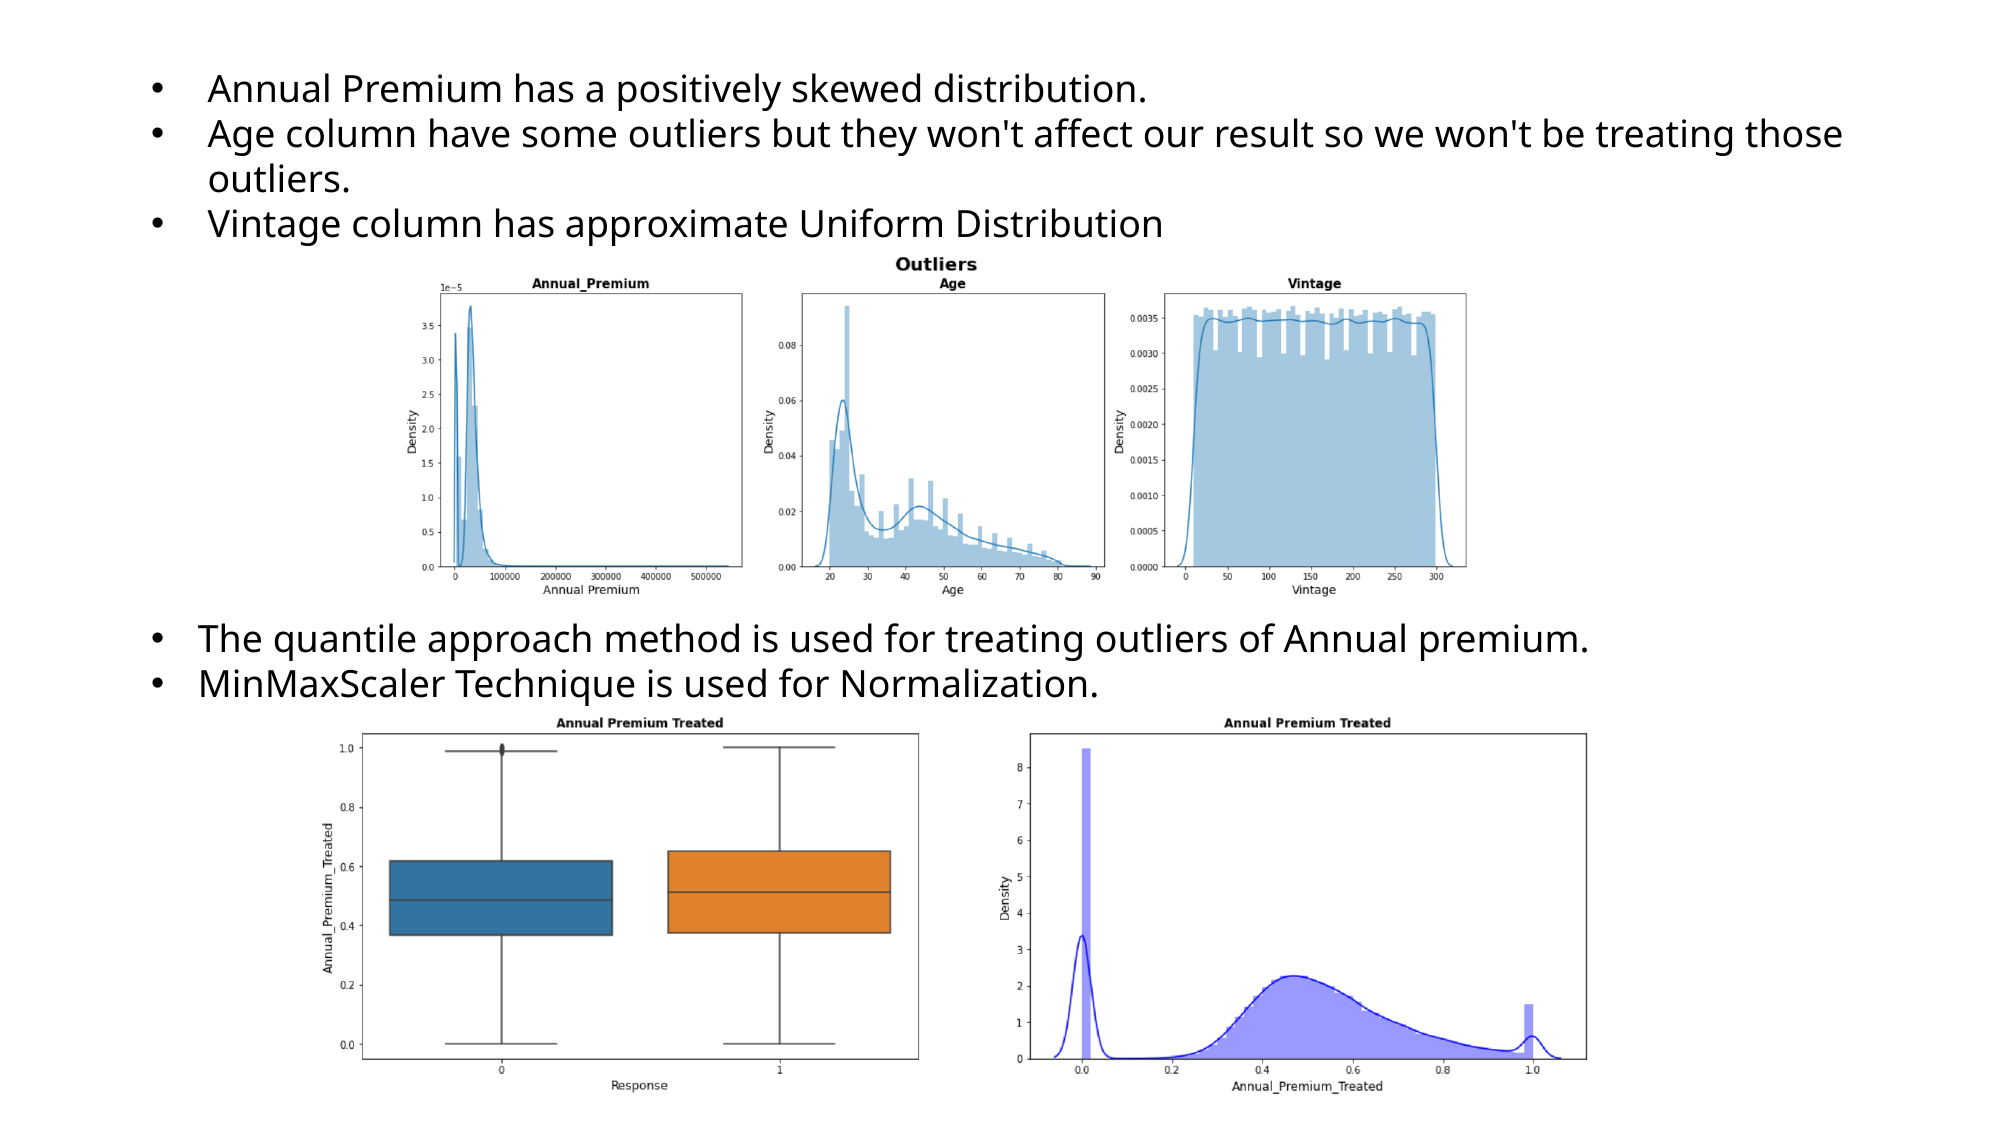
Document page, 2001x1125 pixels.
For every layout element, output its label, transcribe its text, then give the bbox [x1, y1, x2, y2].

text_box Annual Premium has a positively skewed distribution. Age column have some outliers but they won't affect our result so we won't be treating those outliers. Vintage column has approximate Uniform Distribution [136, 57, 1912, 253]
picture [390, 253, 1483, 608]
picture [303, 713, 1613, 1103]
text_box The quantile approach method is used for treating outliers of Annual premium. MinMaxScaler Technique is used for Normalization. [136, 607, 1935, 713]
